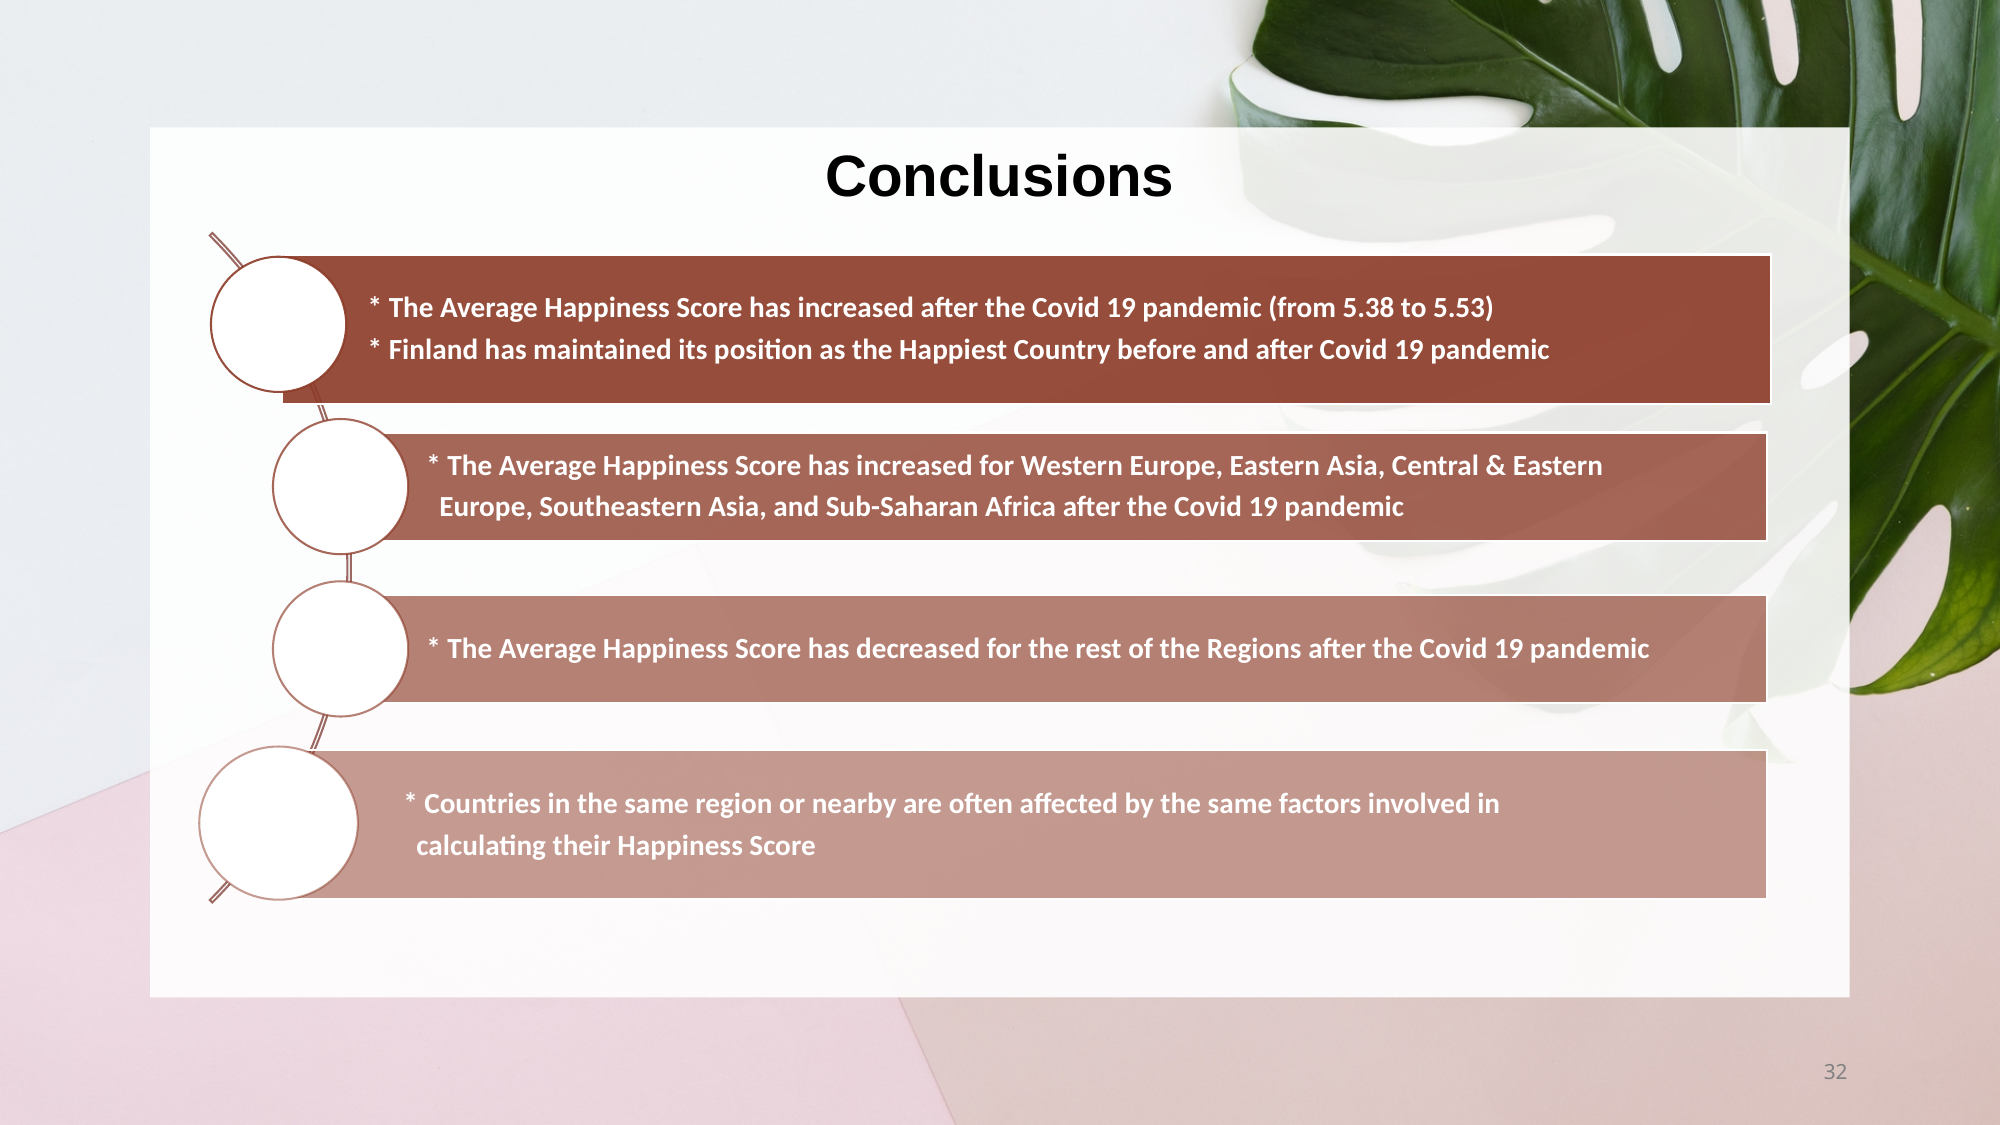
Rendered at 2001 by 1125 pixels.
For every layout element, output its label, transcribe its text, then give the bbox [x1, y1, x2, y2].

slide_number 32 [1412, 1042, 1863, 1103]
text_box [194, 216, 1773, 920]
picture [0, 0, 2000, 1125]
text_box Conclusions [143, 130, 1856, 216]
